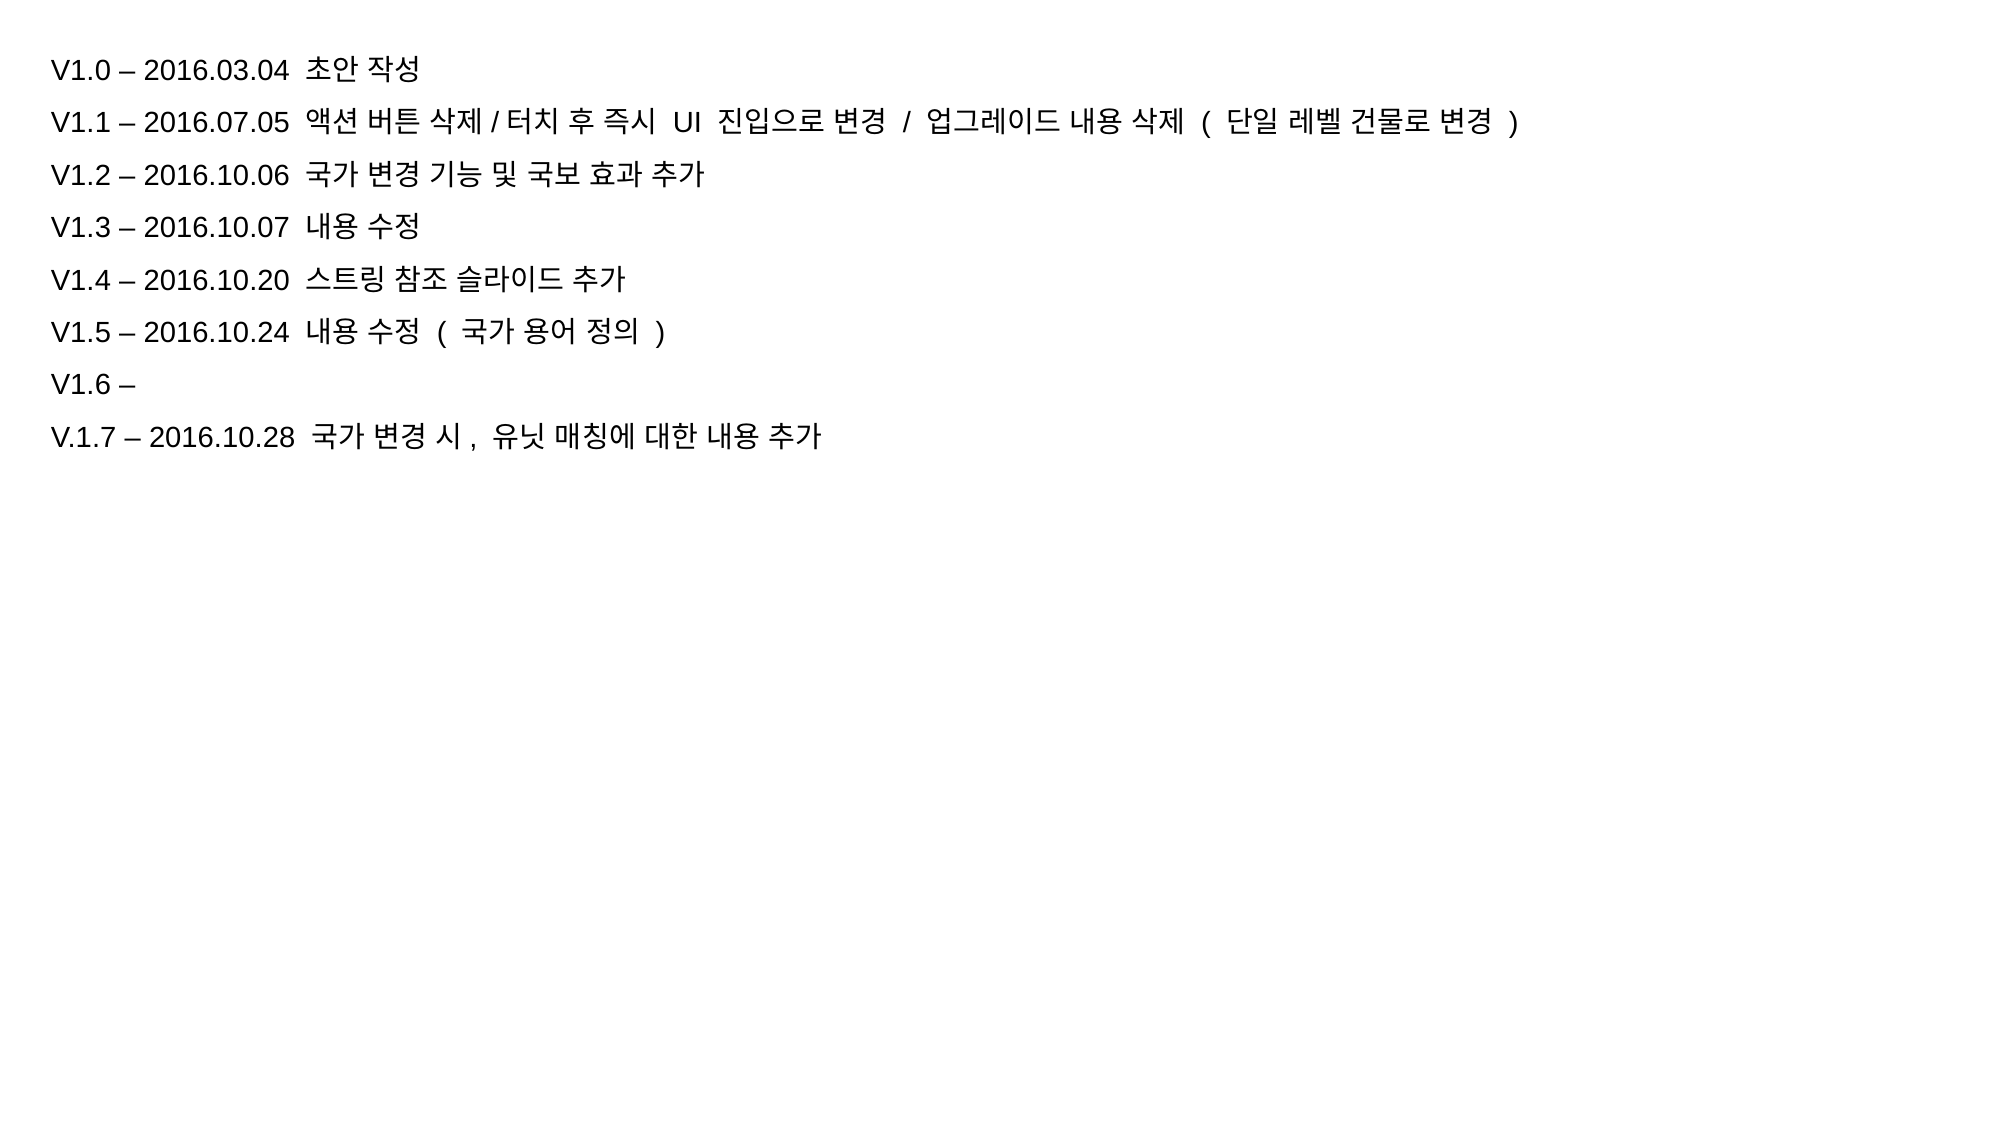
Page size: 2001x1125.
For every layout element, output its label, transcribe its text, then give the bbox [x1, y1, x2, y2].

text_box V1.0 – 2016.03.04 초안 작성 V1.1 – 2016.07.05 액션 버튼 삭제/터치 후 즉시 UI 진입으로 변경 / 업그레이드 내용 삭제 ( 단일 레벨 건물로 변경 ) V1.2 – 2016.10.06 국가 변경 기능 및 국보 효과 추가 V1.3 – 2016.10.07 내용 수정 V1.4 – 2016.10.20 스트링 참조 슬라이드 추가 V1.5 – 2016.10.24 내용 수정 ( 국가 용어 정의 ) V1.6 – V.1.7 – 2016.10.28 국가 변경 시, 유닛 매칭에 대한 내용 추가 [35, 26, 1589, 466]
